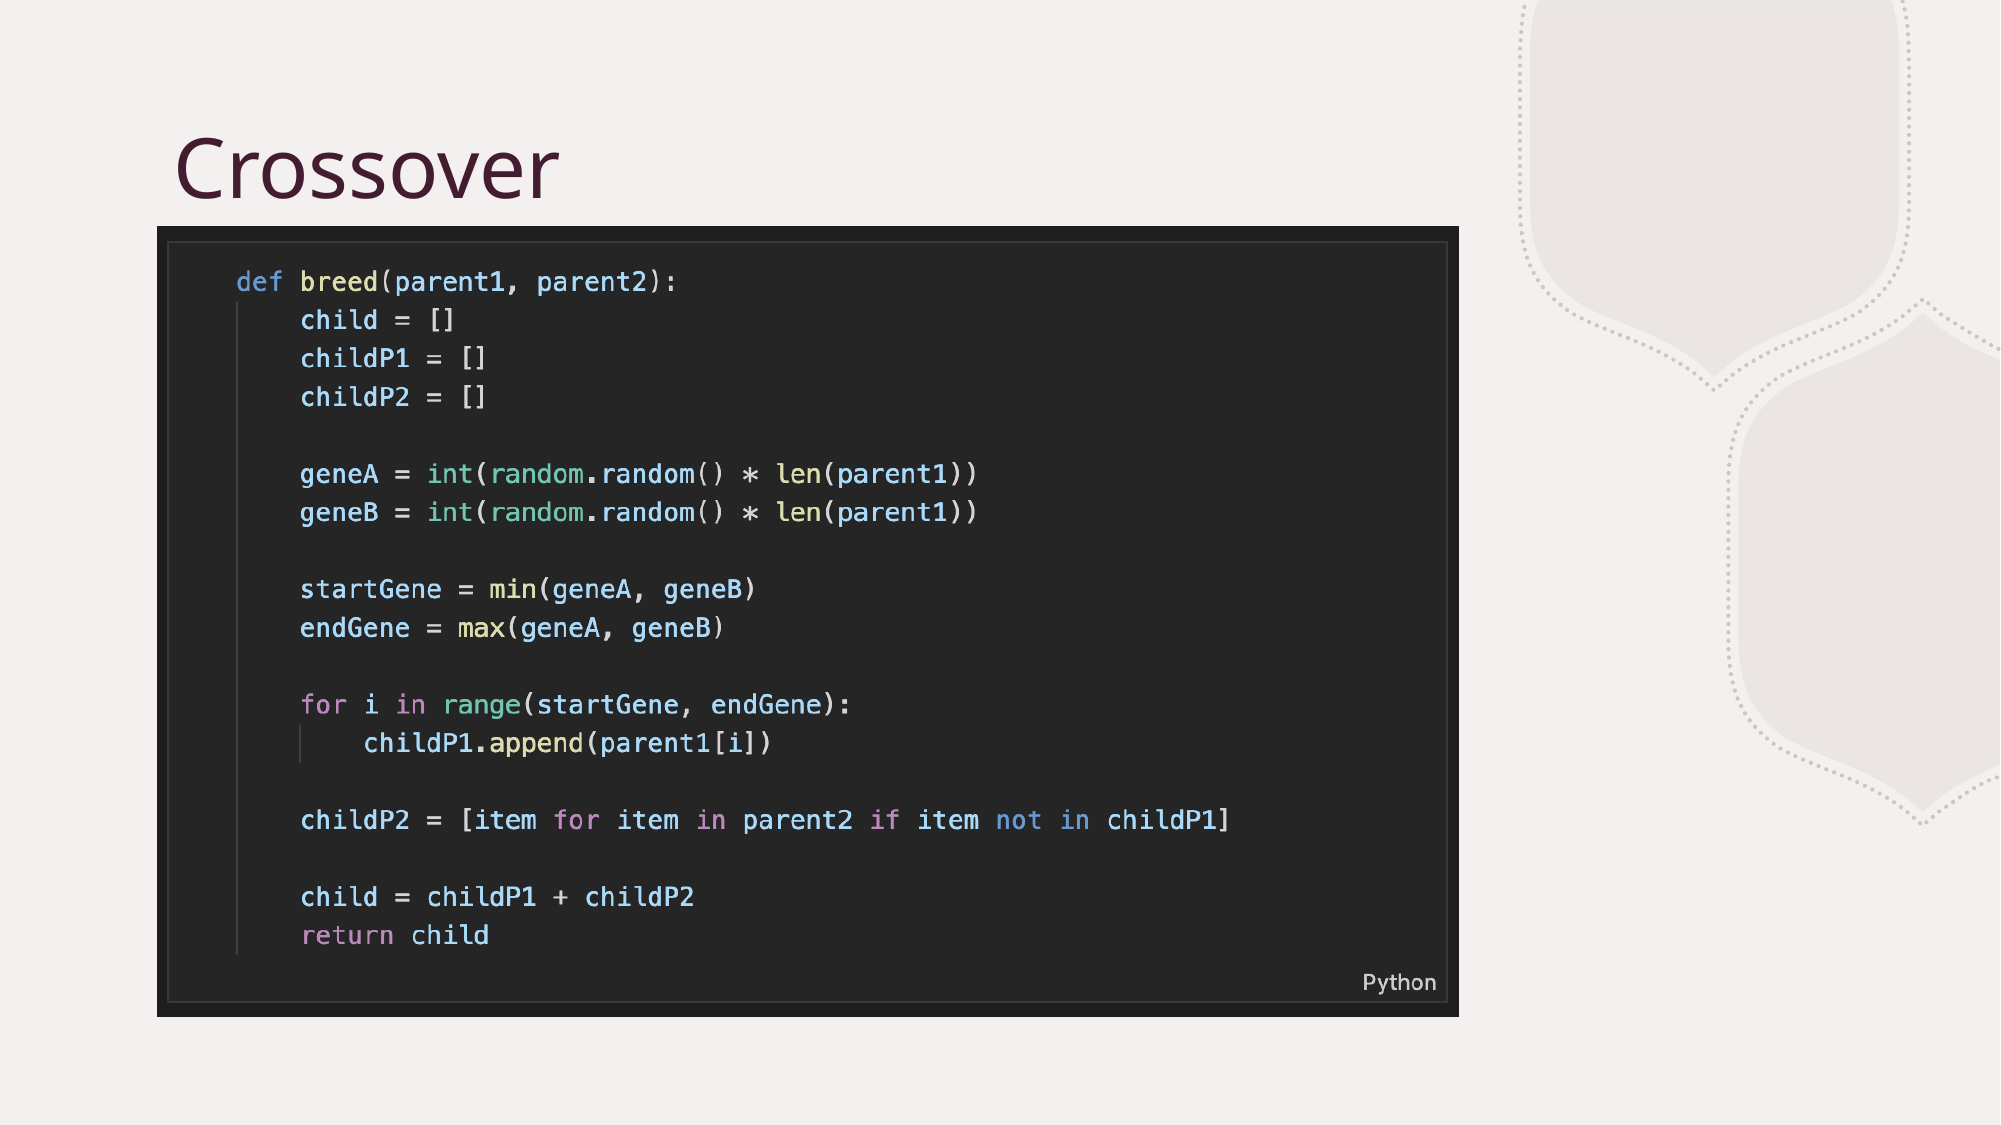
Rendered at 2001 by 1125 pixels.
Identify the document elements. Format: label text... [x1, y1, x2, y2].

title Crossover [158, 78, 1648, 253]
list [157, 226, 1459, 1017]
